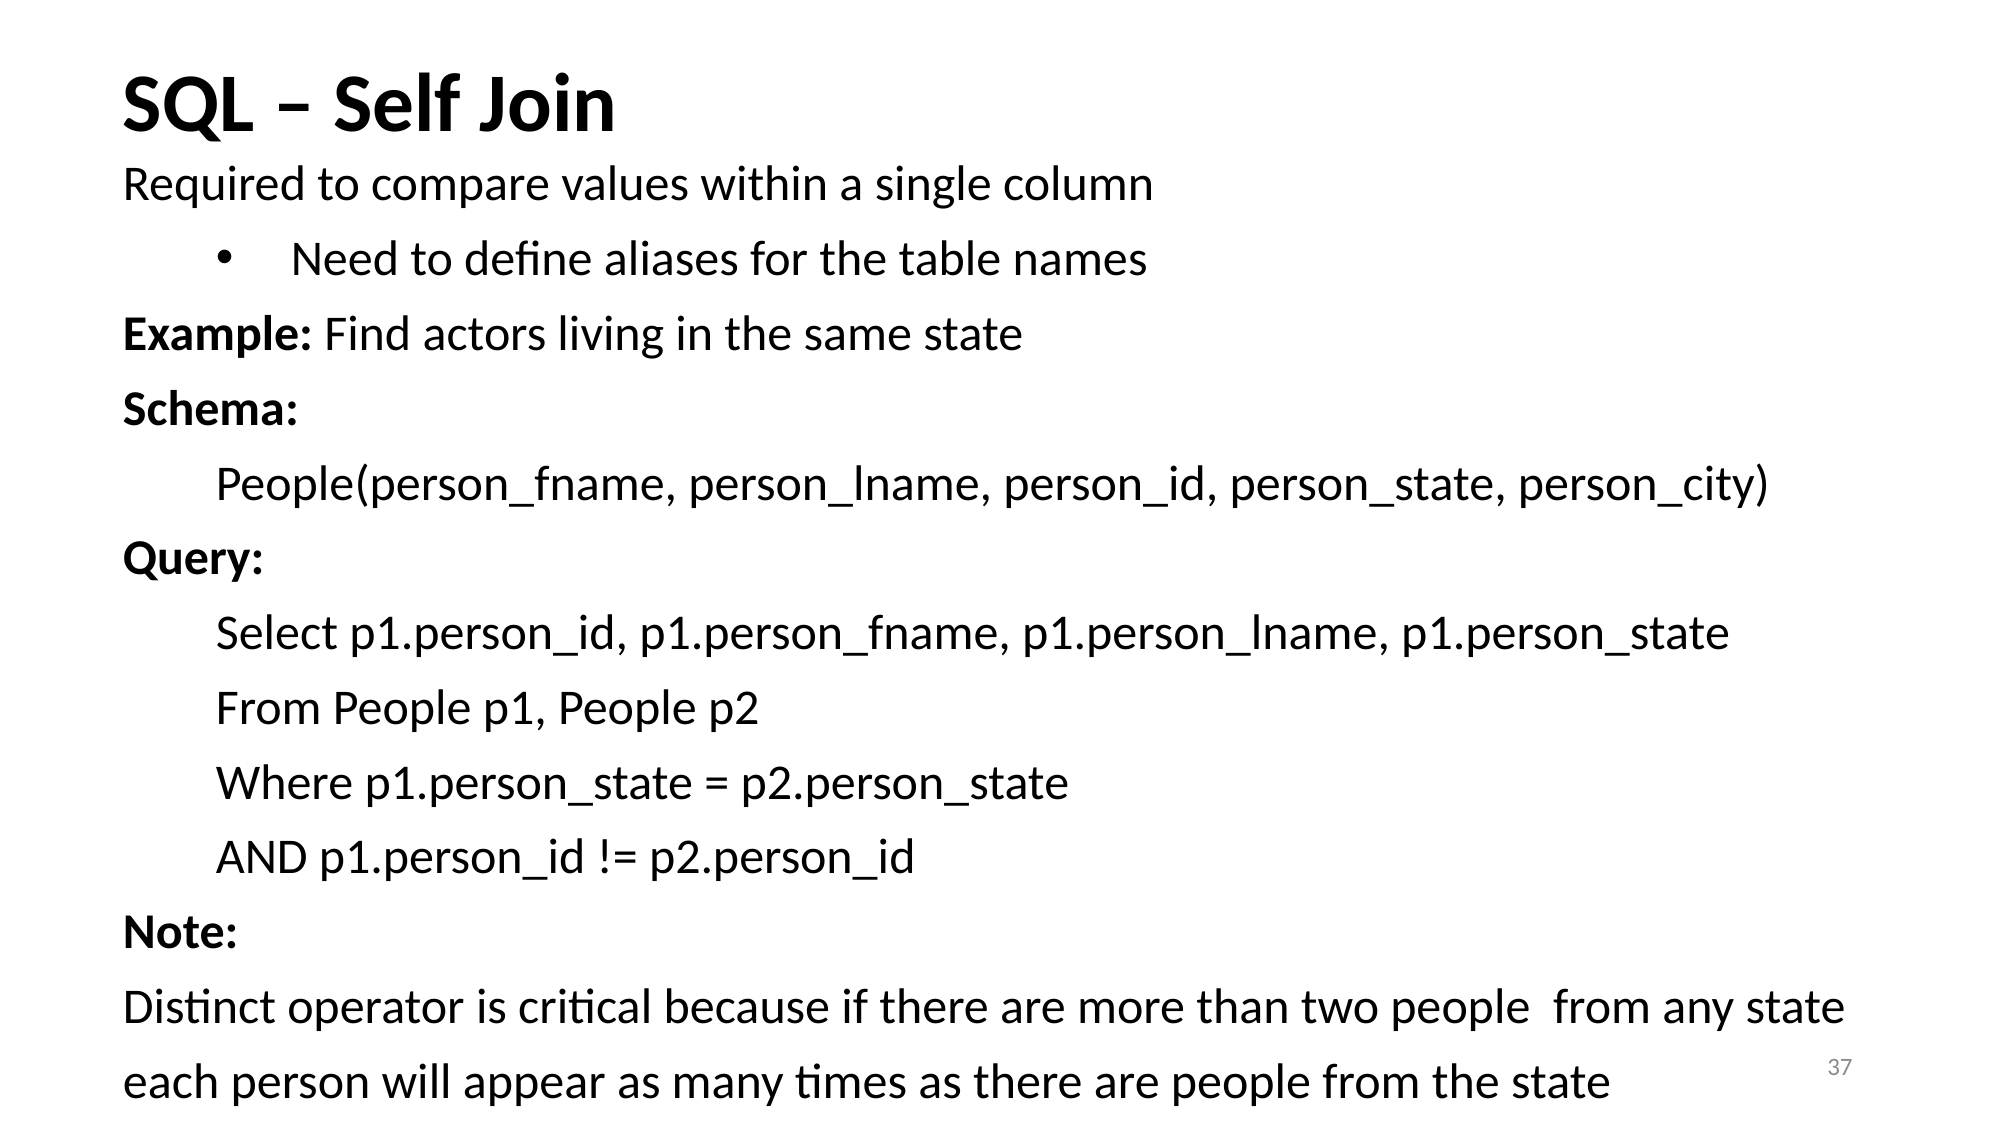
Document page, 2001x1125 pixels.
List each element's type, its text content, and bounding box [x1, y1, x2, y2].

text_box Required to compare values within a single column Need to define aliases for the table names Example: Find actors living in the same state Schema: People(person_fname, person_lname, person_id, person_state, person_city) Query: Select p1.person_id, p1.person_fname, p1.person_lname, p1.person_state From People p1, People p2 Where p1.person_state = p2.person_state AND p1.person_id != p2.person_id Note: Distinct operator is critical because if there are more than two people from any state each person will appear as many times as there are people from the state [107, 149, 1957, 1096]
title SQL – Self Join [107, 0, 1957, 149]
